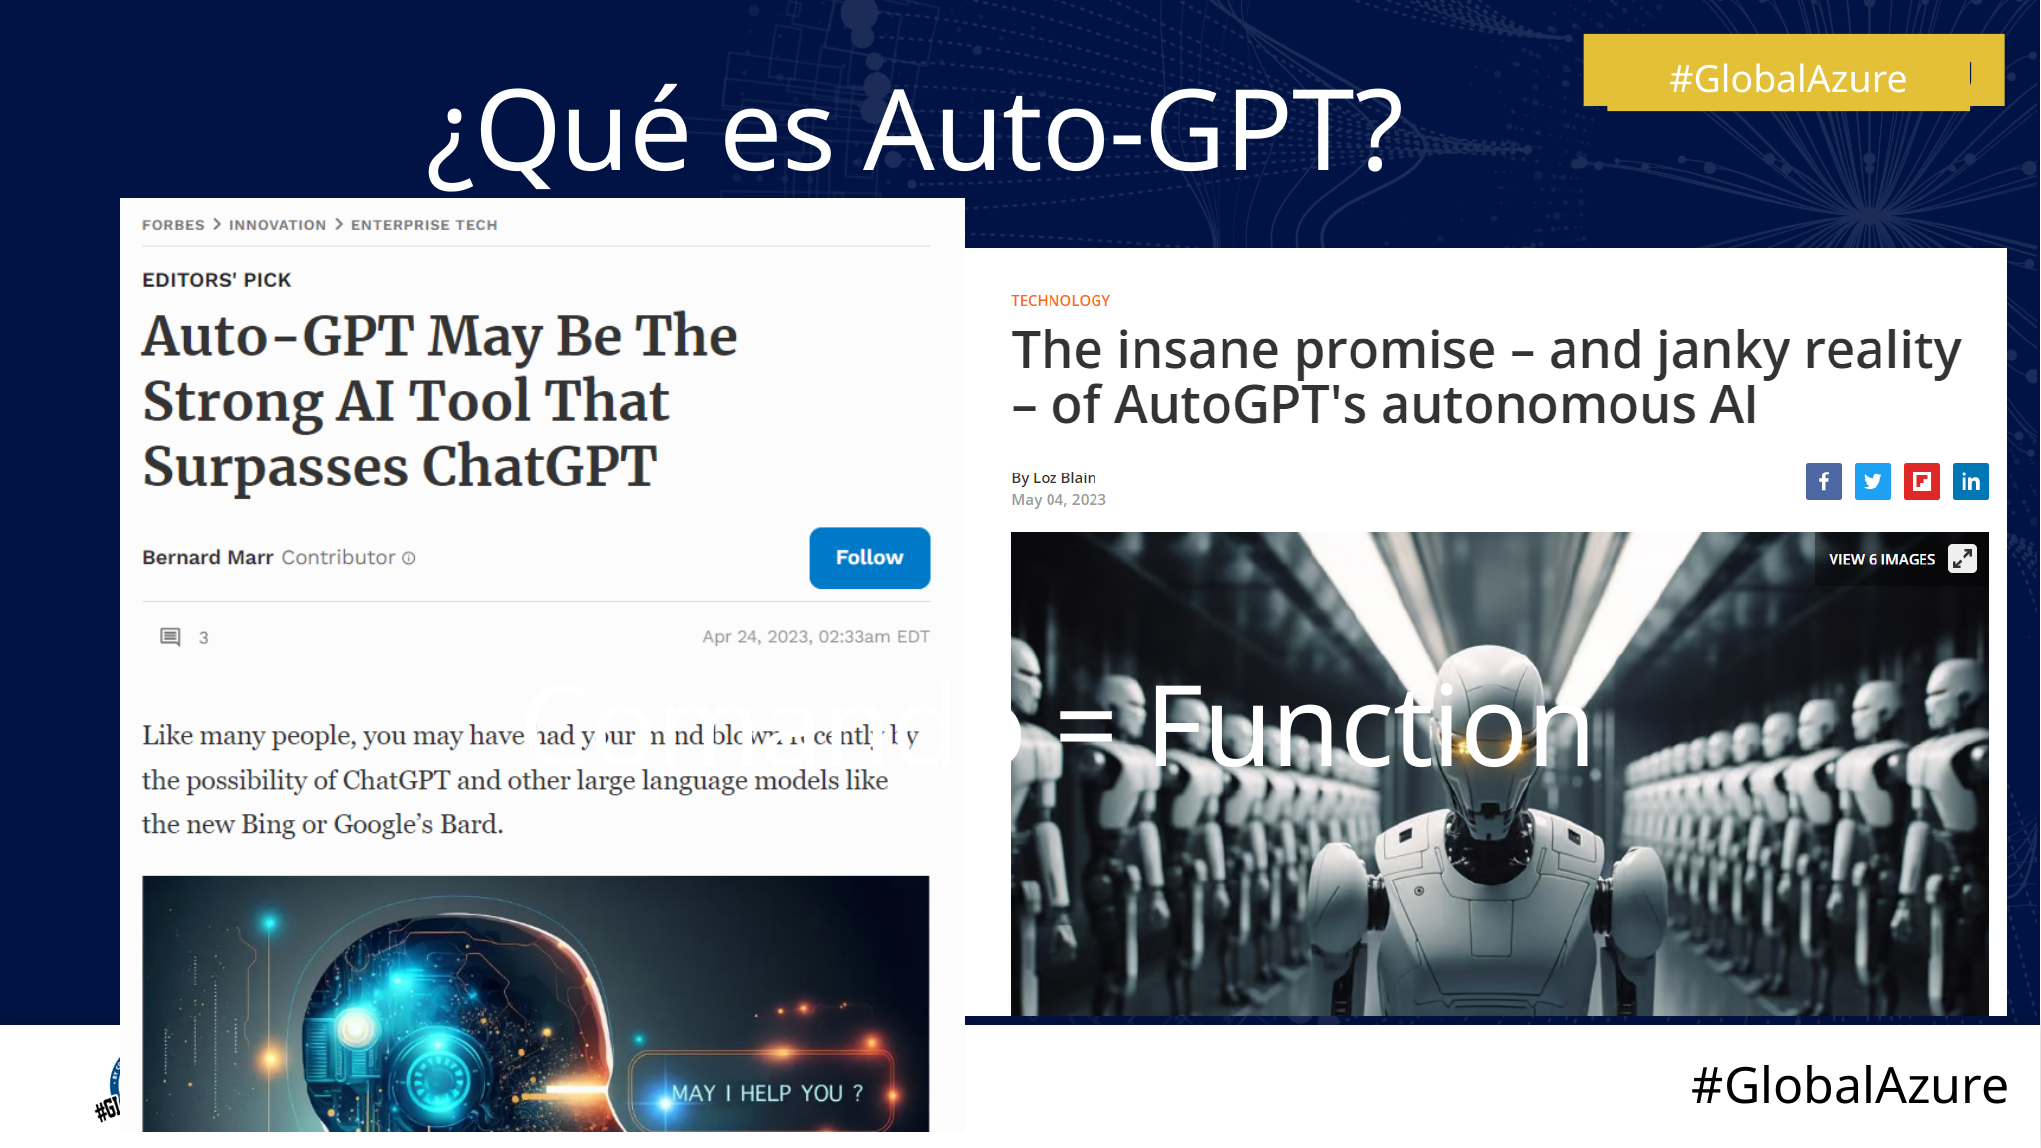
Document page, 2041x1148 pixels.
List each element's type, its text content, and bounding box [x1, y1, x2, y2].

text_box #GlobalAzure [1607, 35, 1971, 112]
text_box ¿Qué es Auto-GPT? [426, 57, 1502, 193]
picture [91, 198, 2007, 1134]
